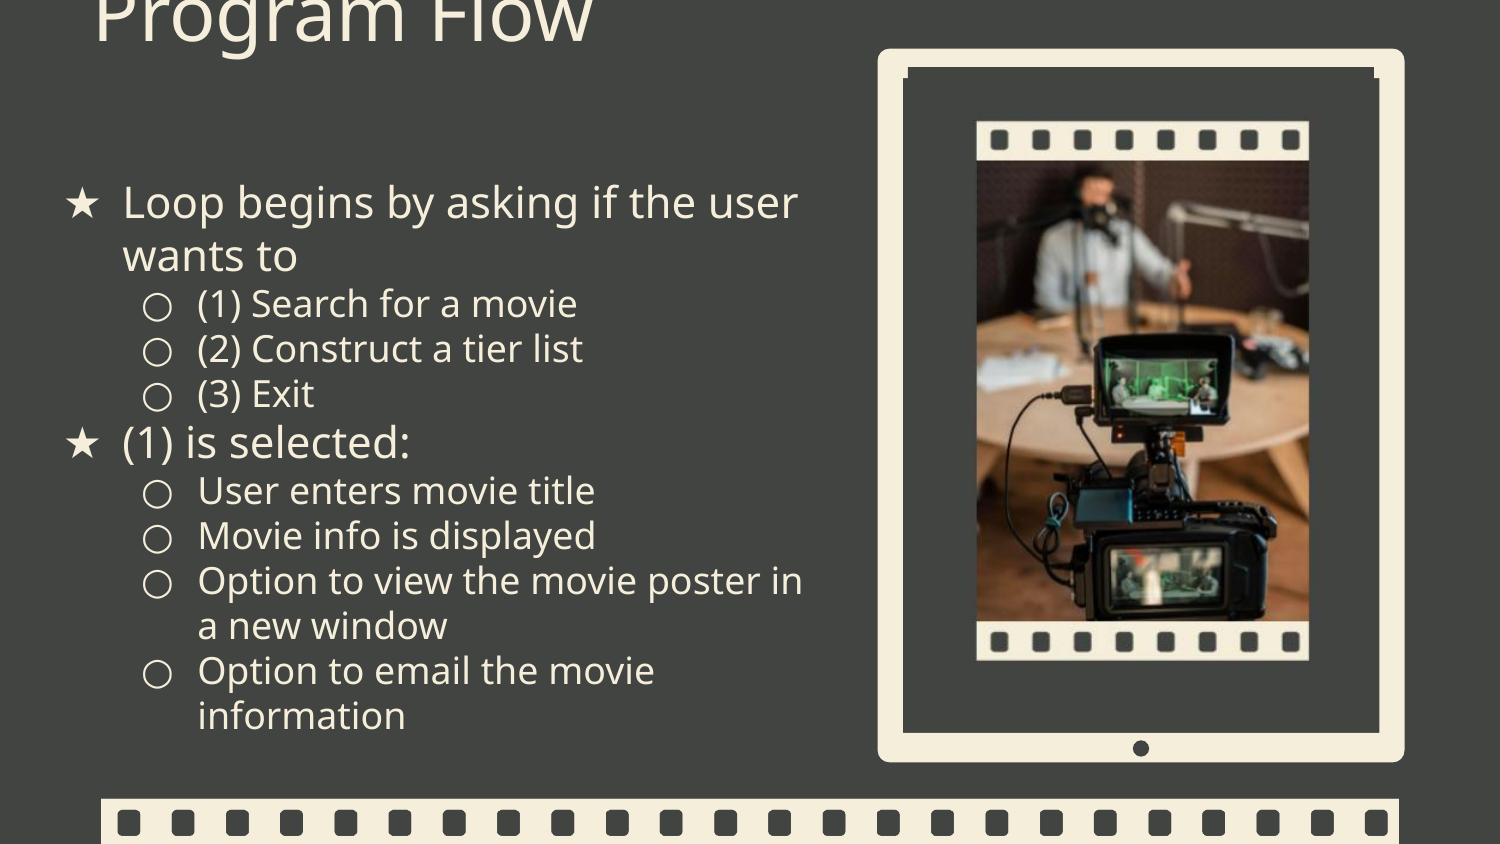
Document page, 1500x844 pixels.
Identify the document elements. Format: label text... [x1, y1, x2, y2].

picture [907, 66, 1375, 716]
picture [100, 796, 1399, 844]
subtitle Loop begins by asking if the user wants to (1) Search for a movie (2) Construct a tier list (3) Exit (1) is selected: User enters movie title Movie info is displayed Option to view the movie poster in a new window Option to email the movie information [32, 160, 826, 789]
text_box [877, 48, 1405, 763]
title Program Flow [43, 37, 609, 160]
